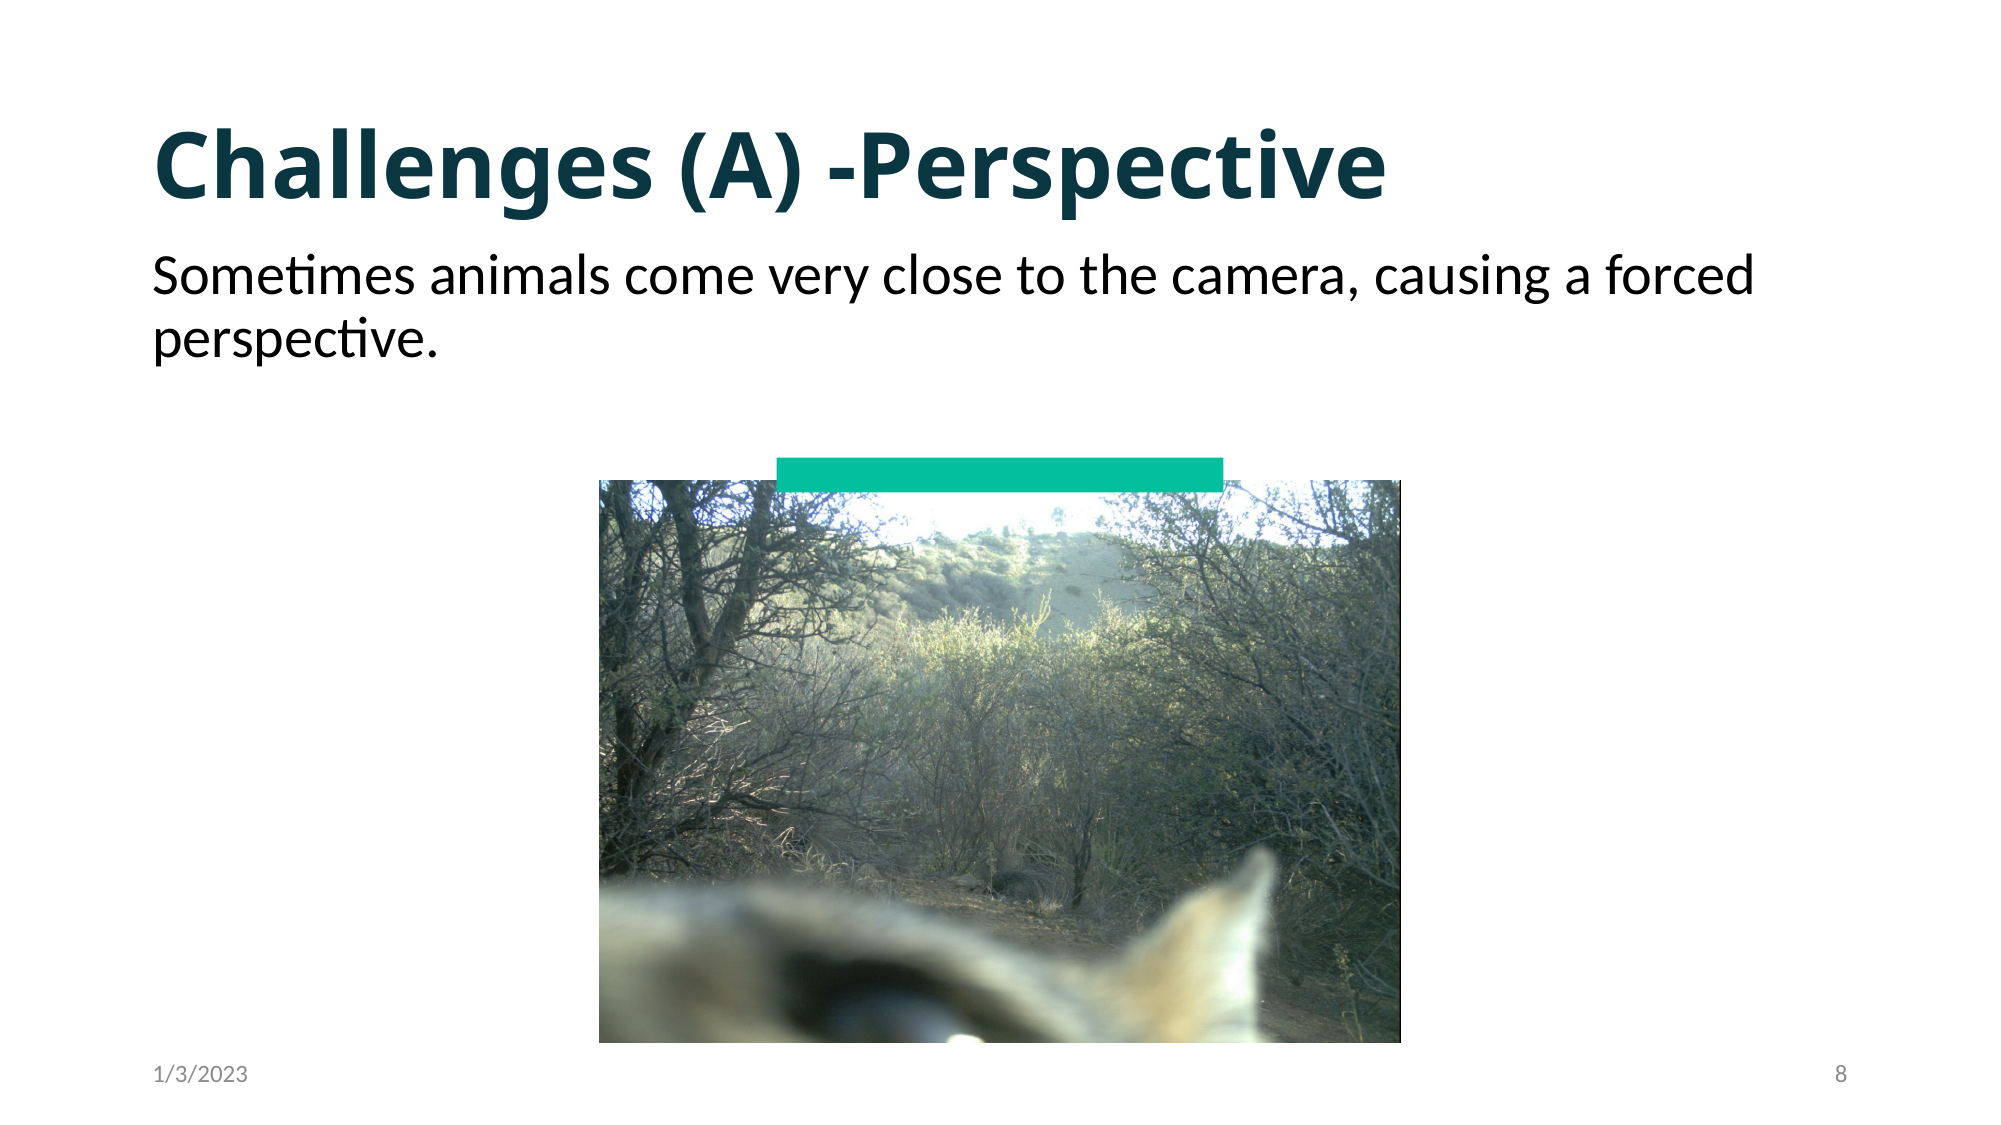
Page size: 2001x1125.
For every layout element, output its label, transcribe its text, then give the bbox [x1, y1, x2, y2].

slide_number 8 [1412, 1042, 1863, 1103]
list Sometimes animals come very close to the camera, causing a forced perspective. [137, 236, 1863, 411]
title Challenges (A) -Perspective [137, 59, 1863, 236]
picture [599, 480, 1401, 1043]
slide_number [137, 1042, 588, 1103]
text_box [776, 457, 1224, 480]
